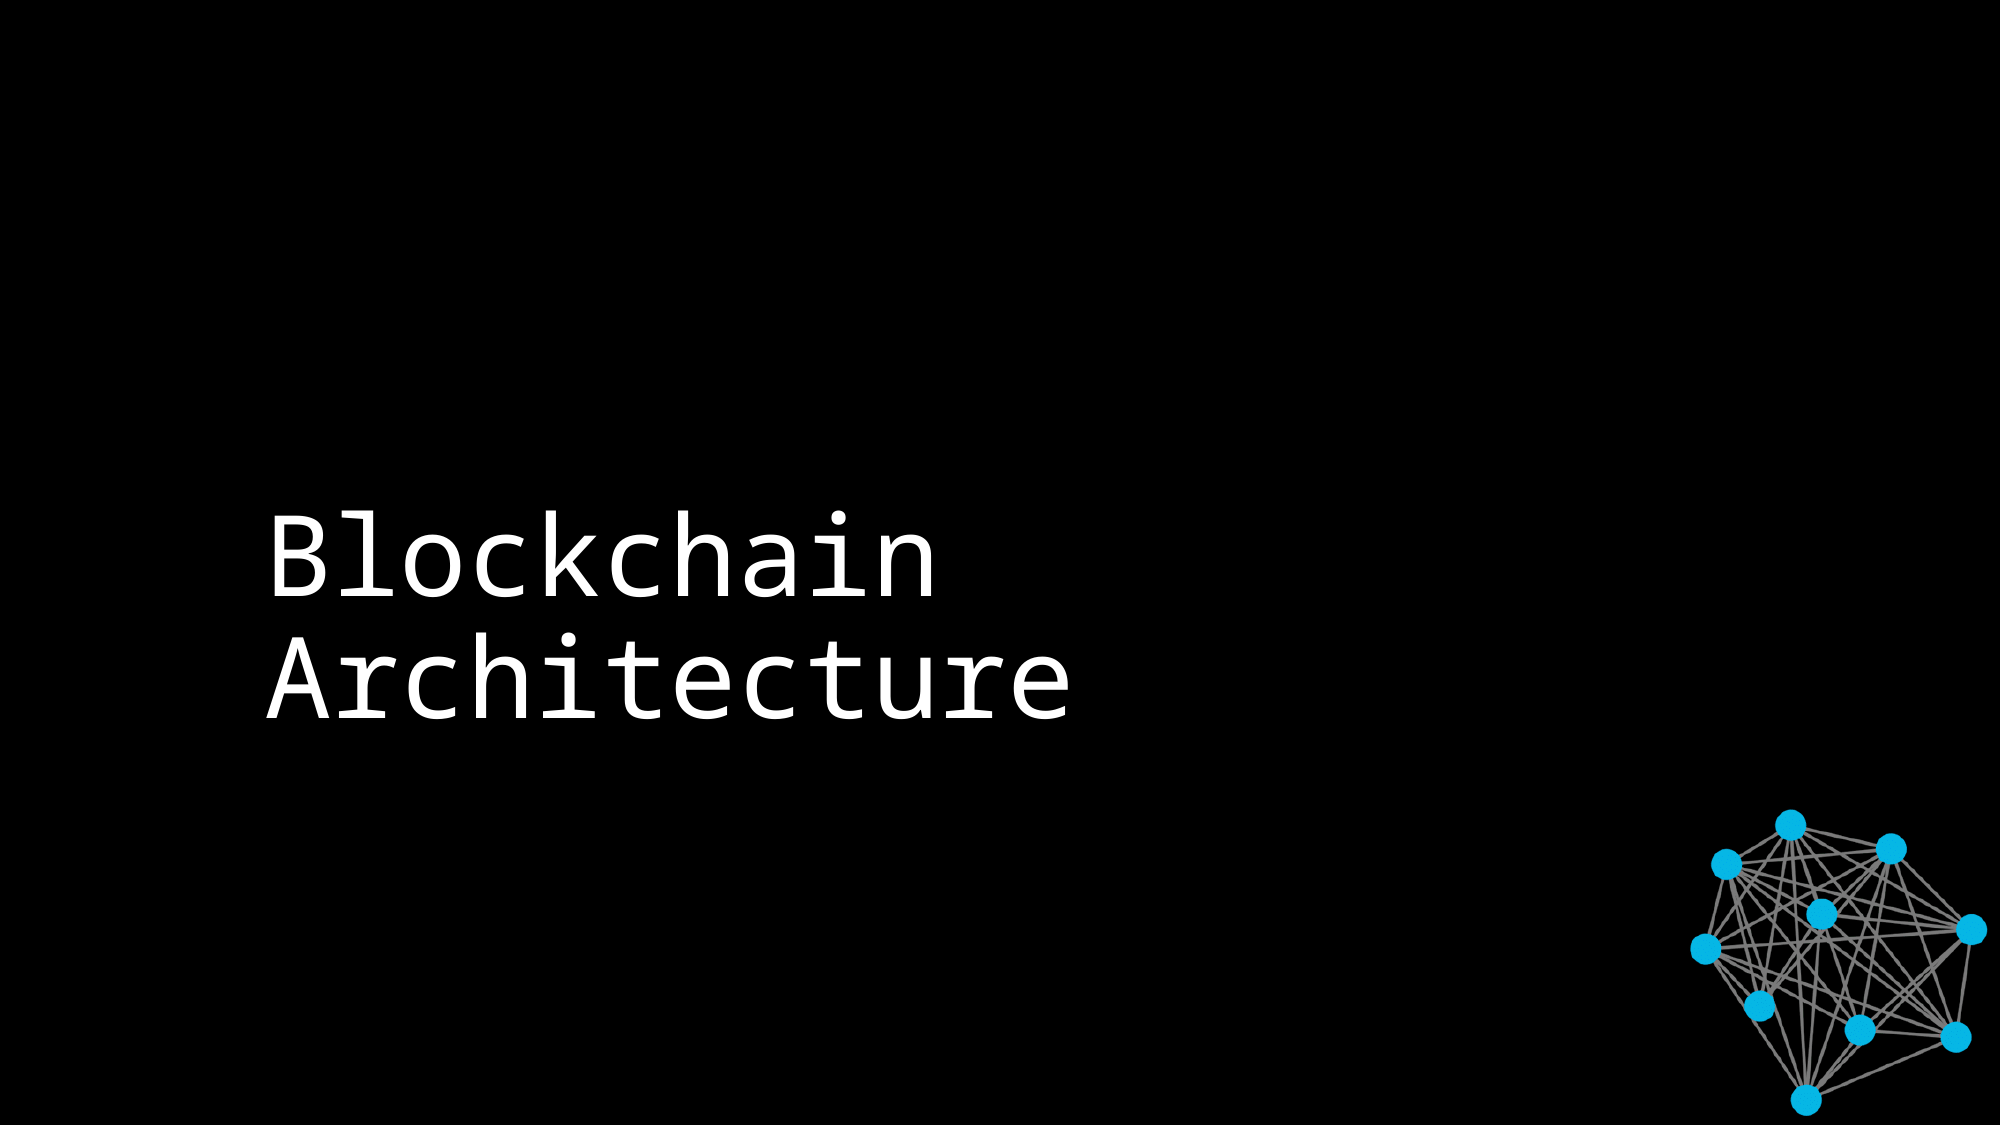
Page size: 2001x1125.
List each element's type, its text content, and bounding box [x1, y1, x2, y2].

title Blockchain Architecture [249, 299, 1750, 750]
picture [1679, 798, 1995, 1124]
